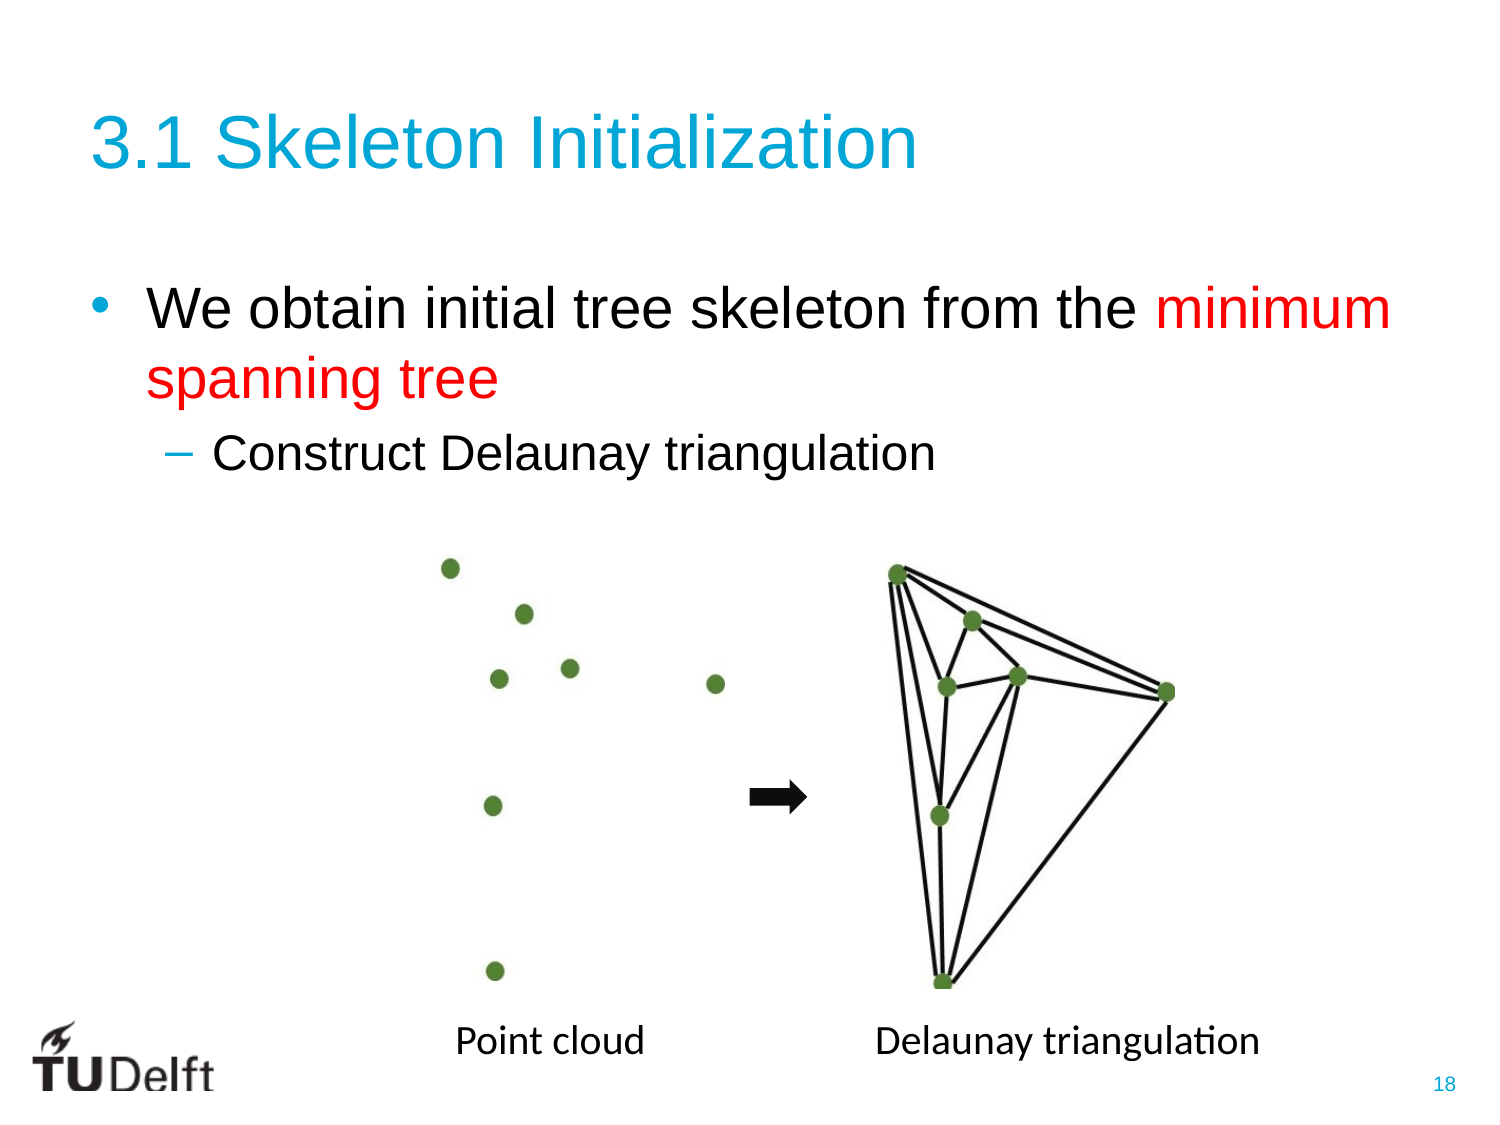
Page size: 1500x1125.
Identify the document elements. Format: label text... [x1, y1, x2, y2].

text_box [747, 777, 810, 817]
picture [886, 562, 1175, 990]
list We obtain initial tree skeleton from the minimum spanning tree Construct Delaunay triangulation [75, 262, 1447, 1005]
text_box Point cloud [440, 1005, 661, 1070]
text_box Delaunay triangulation [860, 1005, 1276, 1070]
picture [439, 554, 725, 982]
title 3.1 Skeleton Initialization [75, 45, 1447, 233]
